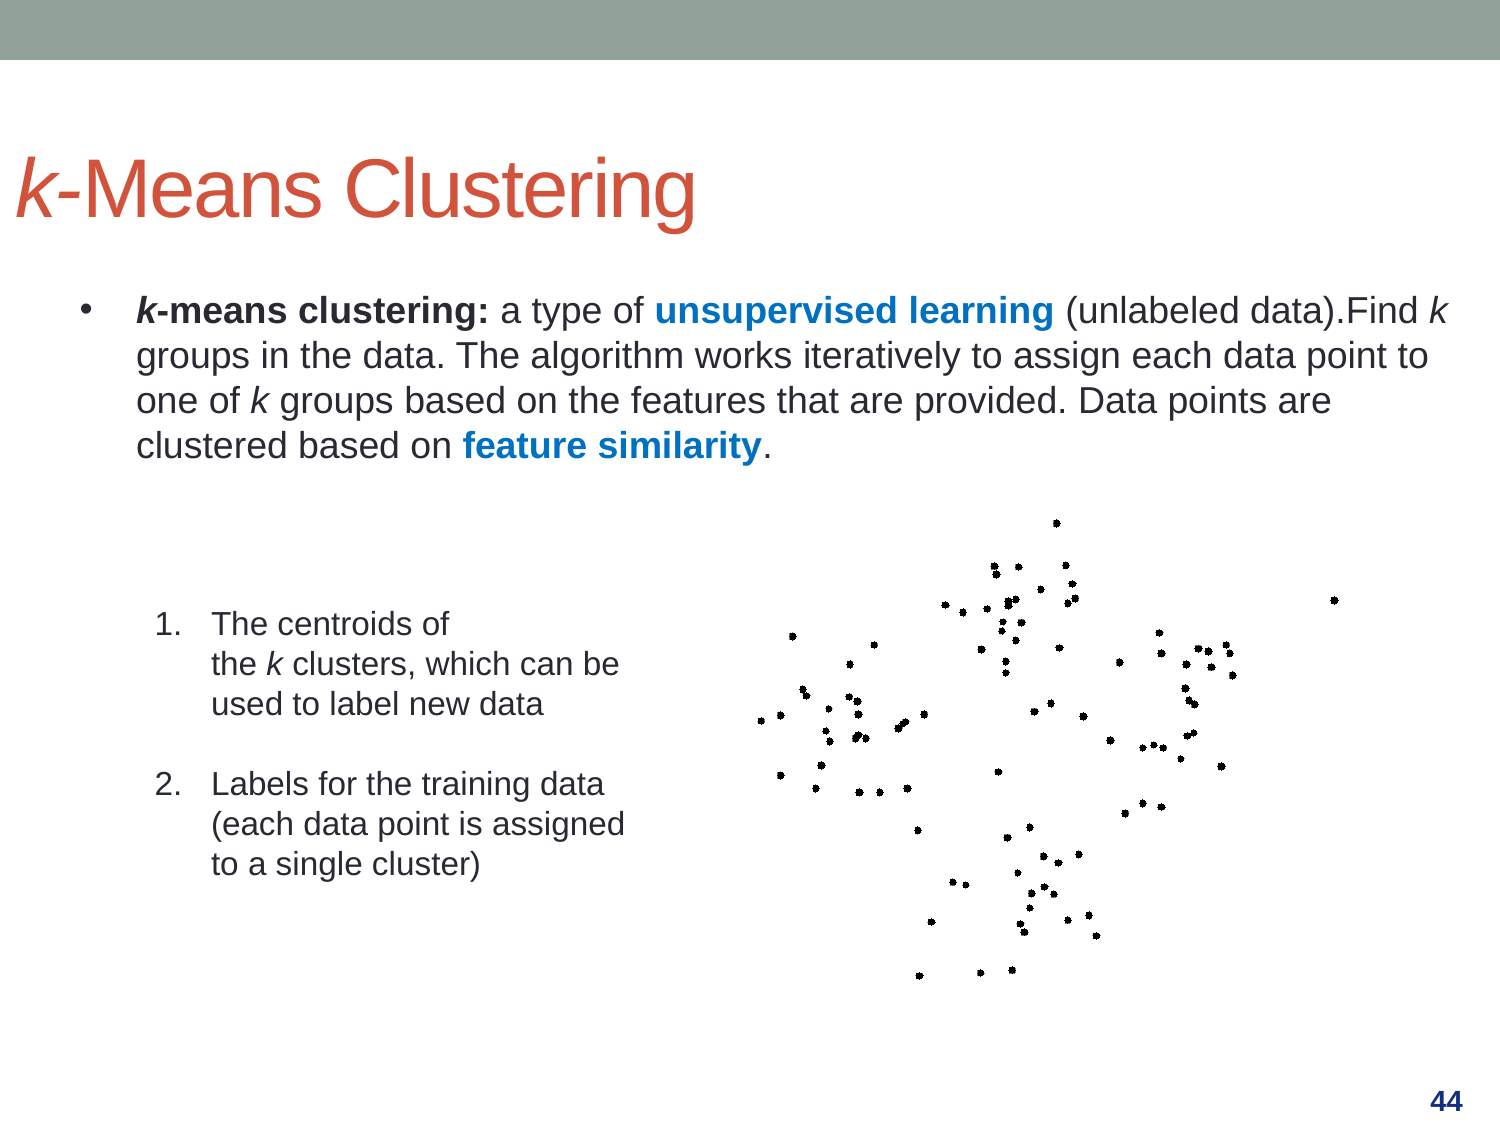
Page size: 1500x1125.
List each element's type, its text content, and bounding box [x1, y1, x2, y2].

slide_number 44 [1415, 1070, 1499, 1125]
picture [664, 481, 1405, 1038]
text_box The centroids of the k clusters, which can be used to label new data Labels for the training data (each data point is assigned to a single cluster) [64, 550, 644, 980]
title k-Means Clustering [0, 101, 1424, 266]
text_box k-means clustering: a type of unsupervised learning (unlabeled data).Find k groups in the data. The algorithm works iteratively to assign each data point to one of k groups based on the features that are provided. Data points are clustered based on feature similarity. [64, 278, 1483, 516]
